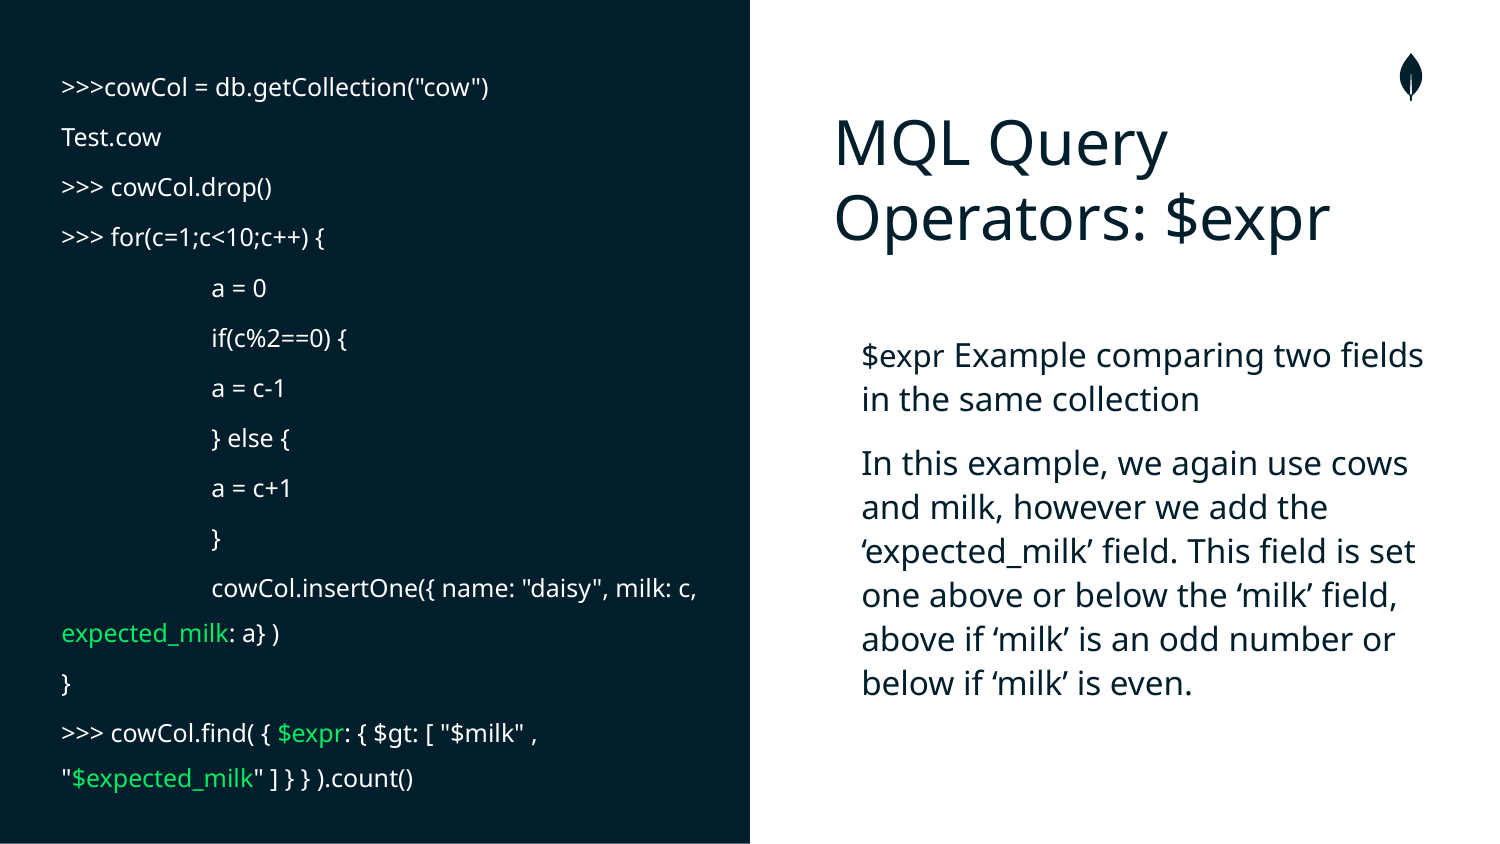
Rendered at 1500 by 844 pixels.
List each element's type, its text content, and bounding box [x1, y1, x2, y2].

text_box $expr Example comparing two fields in the same collection In this example, we again use cows and milk, however we add the ‘expected_milk’ field. This field is set one above or below the ‘milk’ field, above if ‘milk’ is an odd number or below if ‘milk’ is even. [846, 314, 1454, 717]
text_box MQL Query Operators: $expr [818, 87, 1401, 268]
text_box >>>cowCol = db.getCollection("cow") Test.cow >>> cowCol.drop() >>> for(c=1;c<10;c++) { a = 0 if(c%2==0) { a = c-1 } else { a = c+1 } cowCol.insertOne({ name: "daisy", milk: c, expected_milk: a} ) } >>> cowCol.find( { $expr: { $gt: [ "$milk" , "$expected_milk" ] } } ).count() [46, 41, 733, 808]
